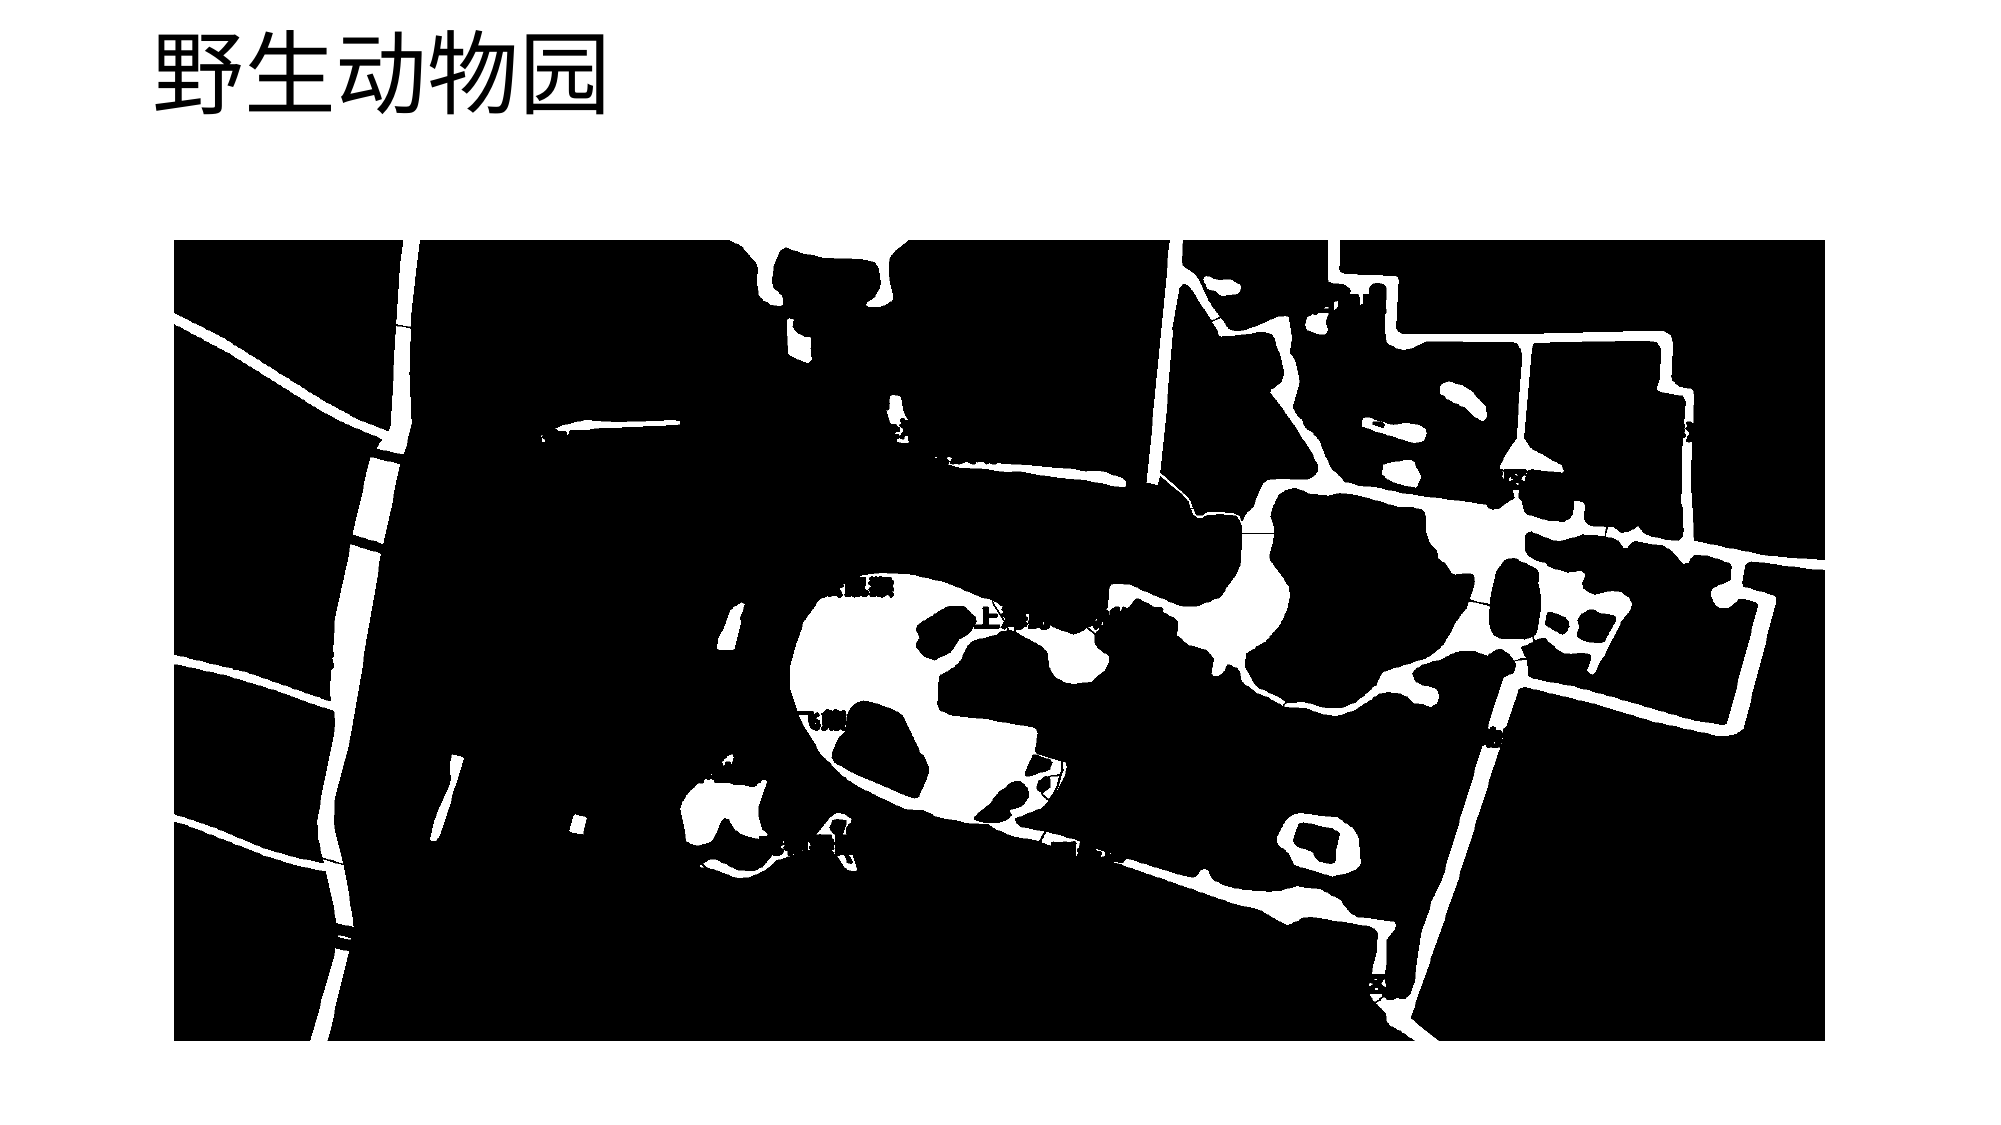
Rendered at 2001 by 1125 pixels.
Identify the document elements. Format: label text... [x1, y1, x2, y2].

title 野生动物园 [137, 64, 1863, 202]
picture [174, 240, 1825, 1041]
